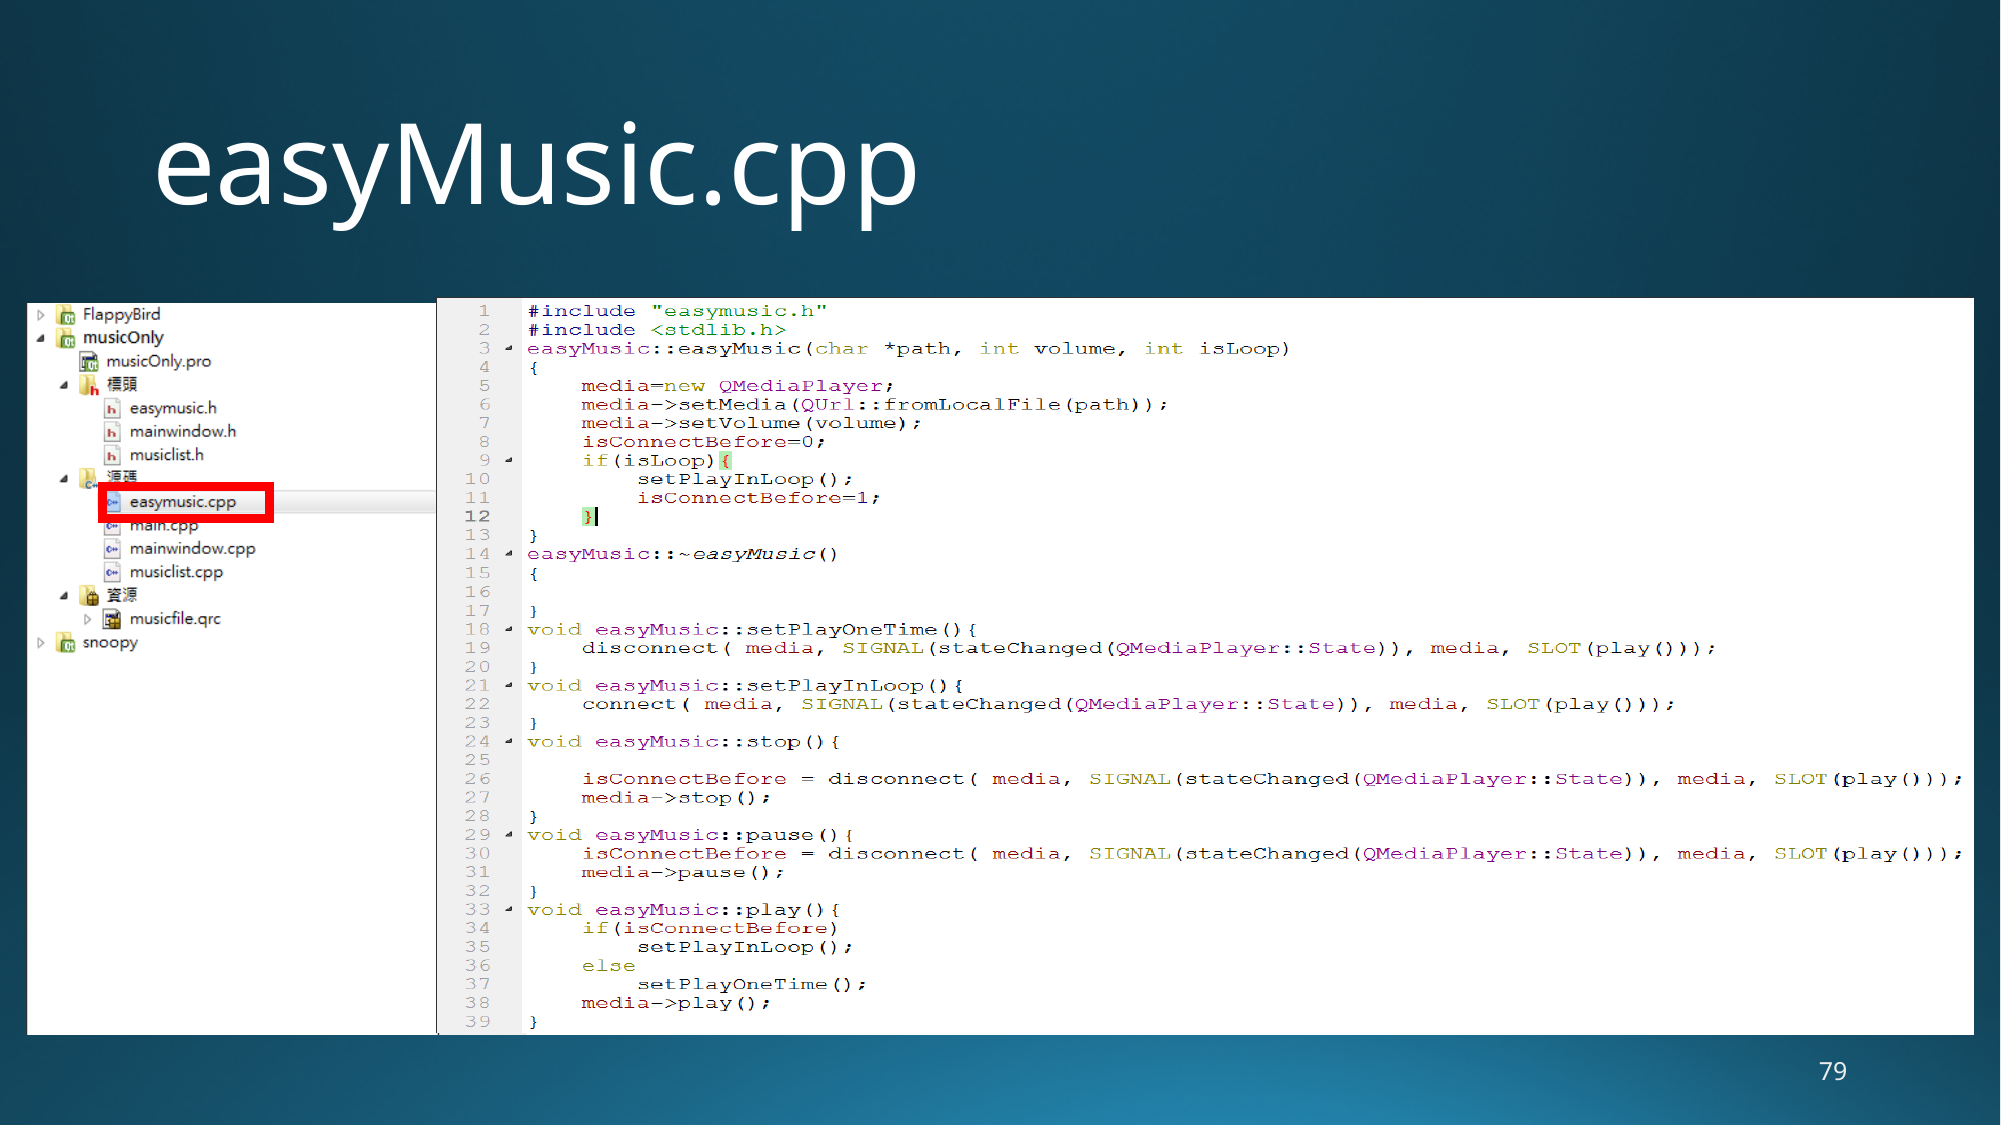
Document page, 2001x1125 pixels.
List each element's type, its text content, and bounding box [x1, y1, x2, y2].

title easyMusic.cpp [137, 59, 1863, 278]
picture [0, 0, 2001, 1125]
slide_number 79 [1412, 1042, 1863, 1103]
